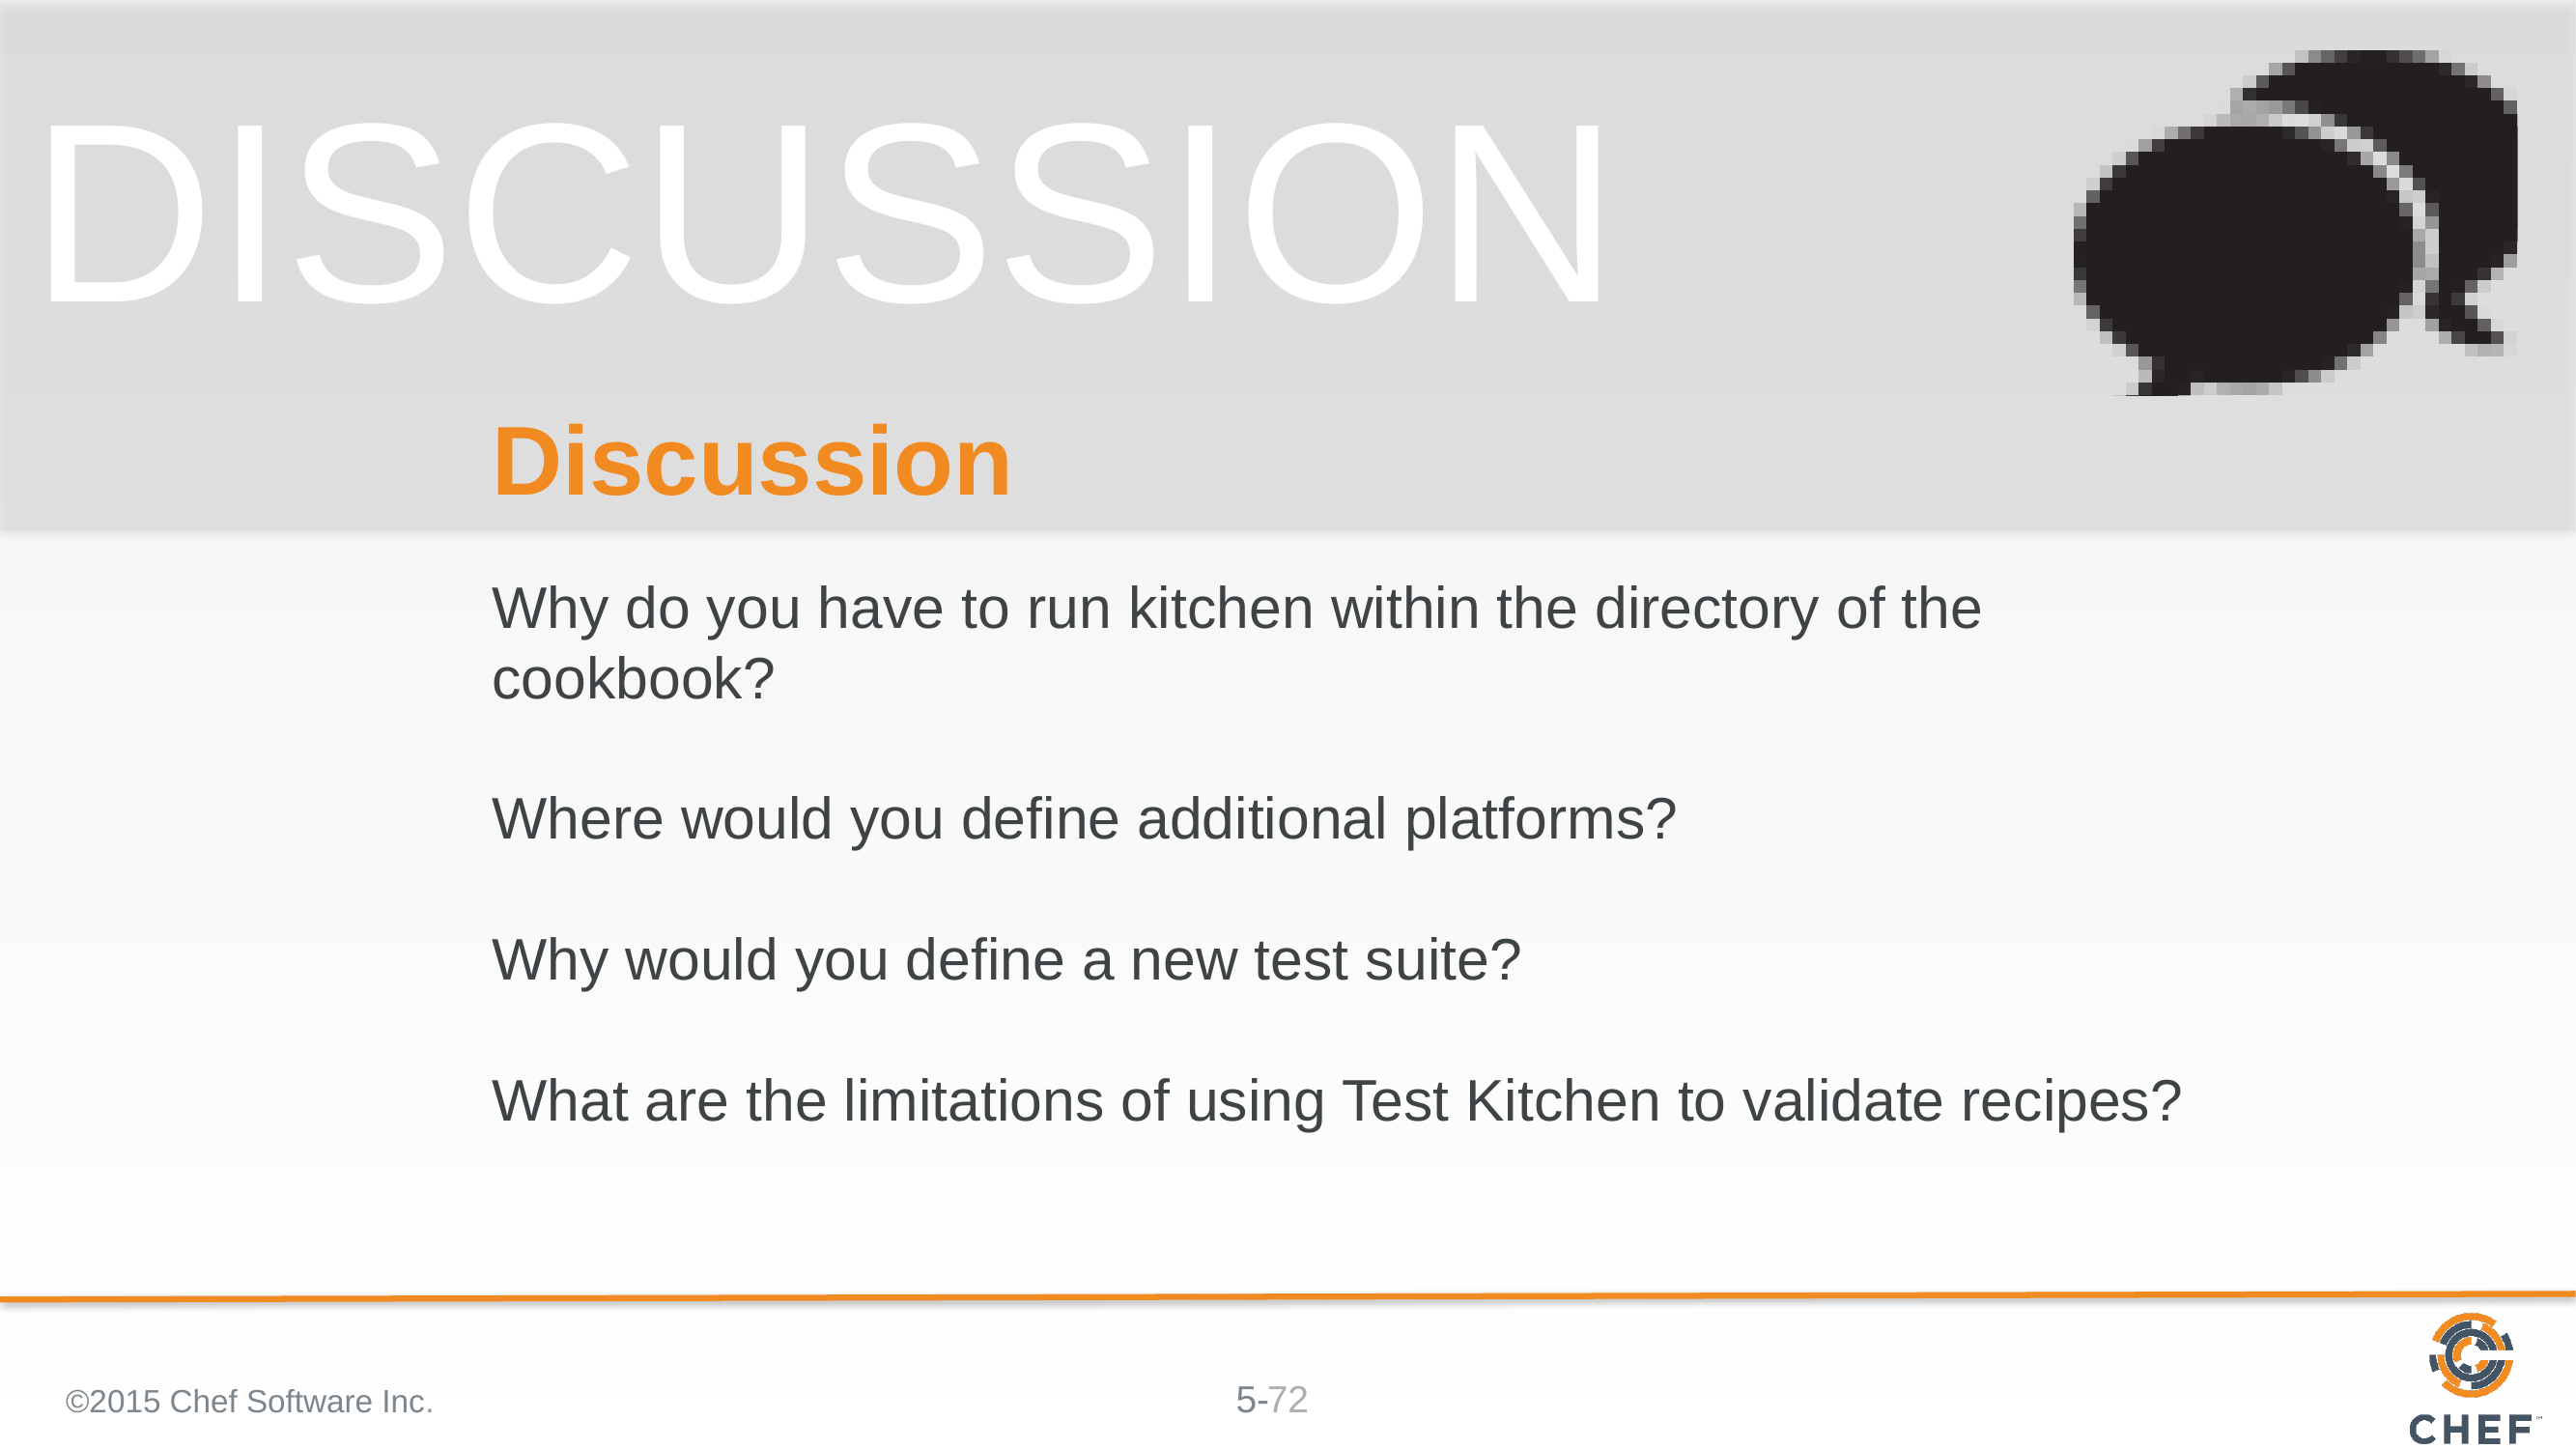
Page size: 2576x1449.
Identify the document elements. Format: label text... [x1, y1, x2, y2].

picture [2399, 1297, 2550, 1449]
subtitle Why do you have to run kitchen within the directory of the cookbook? Where would you define additional platforms? Why would you define a new test suite? What are the limitations of using Test Kitchen to validate recipes? [477, 554, 2217, 1220]
slide_number 72 [998, 1359, 1578, 1437]
title Discussion [477, 395, 2217, 531]
footer ©2015 Chef Software Inc. [51, 1359, 952, 1440]
